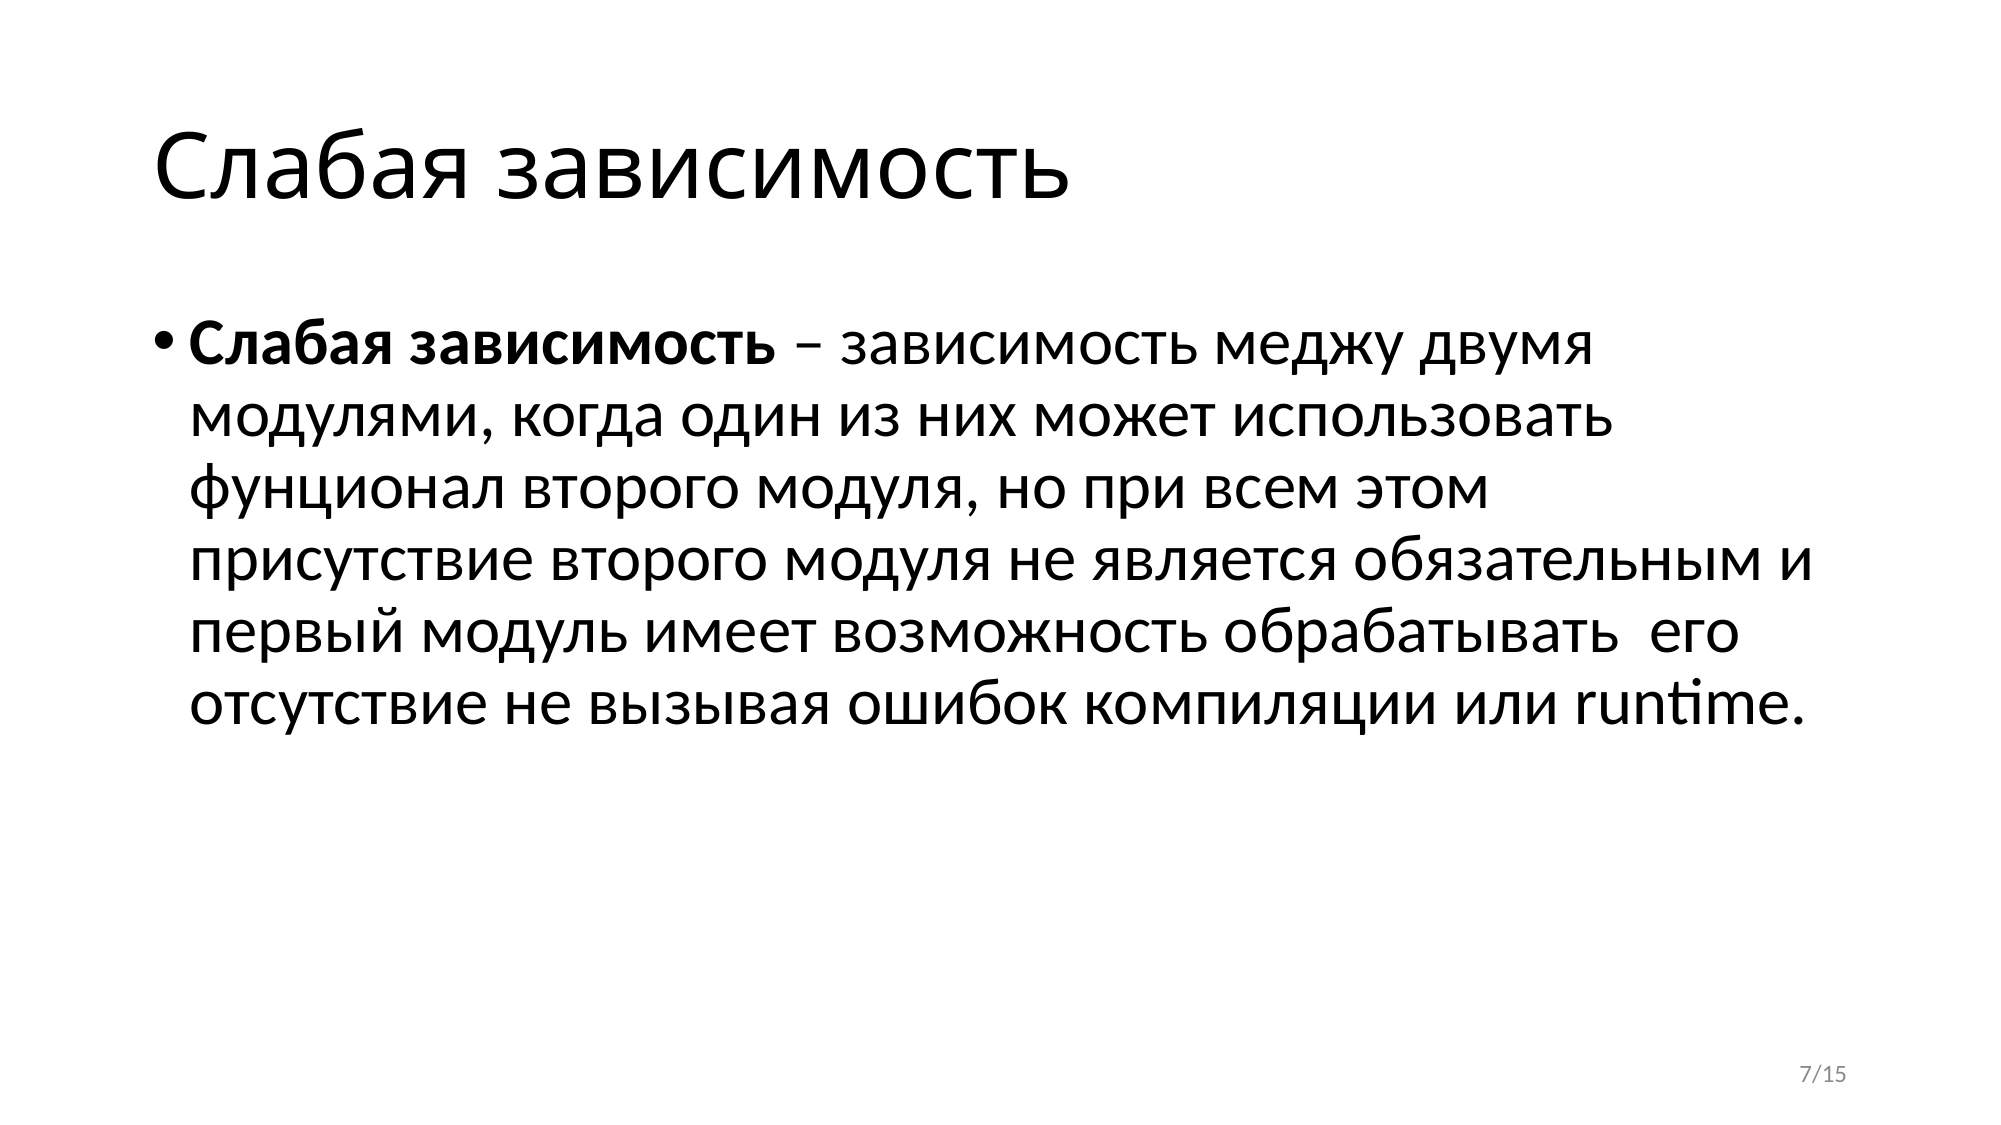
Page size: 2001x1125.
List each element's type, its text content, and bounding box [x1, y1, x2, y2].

slide_number 7/15 [1412, 1042, 1863, 1103]
title Слабая зависимость [137, 59, 1863, 278]
list Слабая зависимость – зависимость меджу двумя модулями, когда один из них может использовать фунционал второго модуля, но при всем этом присутствие второго модуля не является обязательным и первый модуль имеет возможность обрабатывать его отсутствие не вызывая ошибок компиляции или runtime. [137, 299, 1863, 1014]
